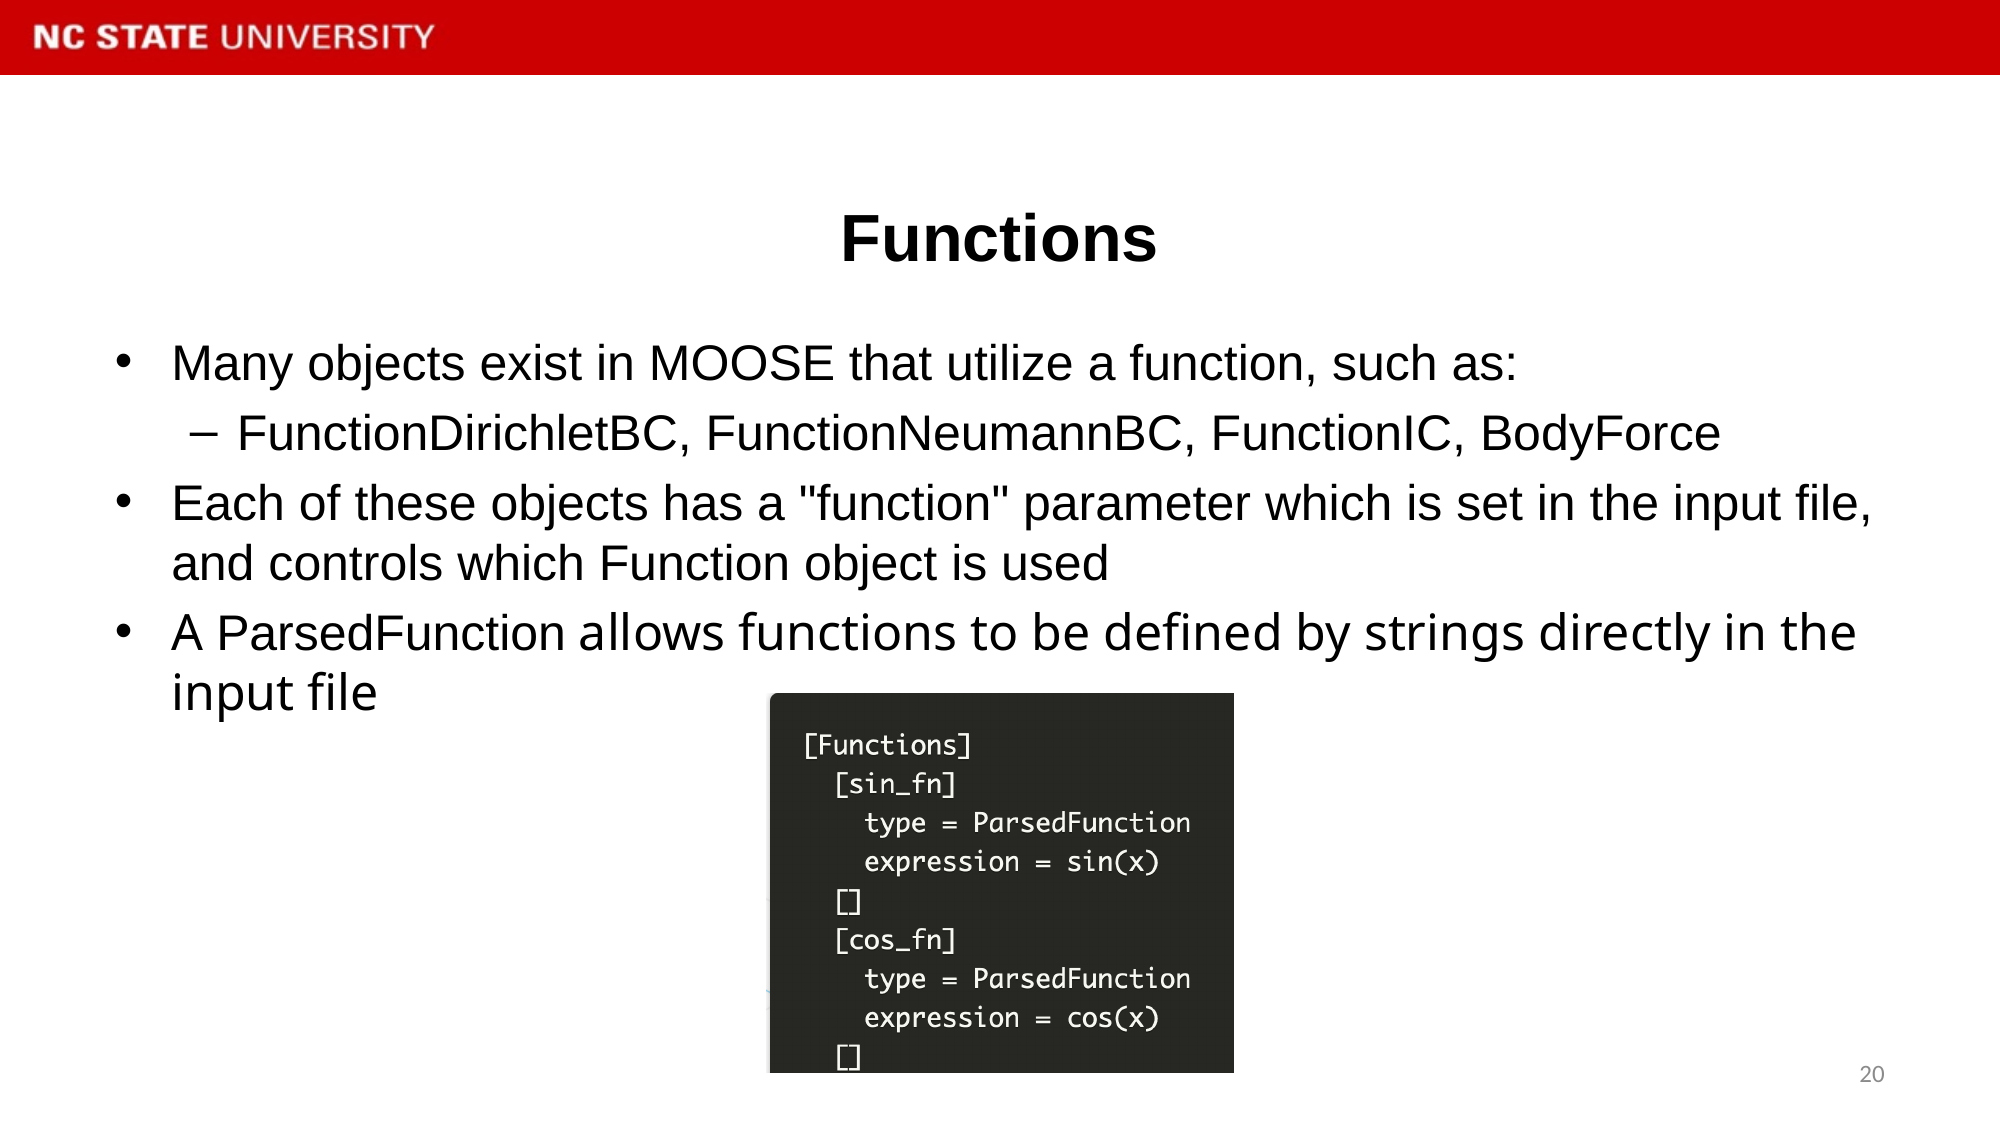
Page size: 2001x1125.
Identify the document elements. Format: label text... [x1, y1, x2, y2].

picture [0, 0, 2000, 75]
slide_number 20 [1433, 1042, 1900, 1103]
picture [766, 693, 1234, 1073]
title Functions [99, 147, 1900, 322]
list Many objects exist in MOOSE that utilize a function, such as: FunctionDirichletBC, FunctionNeumannBC, FunctionIC, BodyForce Each of these objects has a "function" parameter which is set in the input file, and controls which Function object is used A ParsedFunction allows functions to be defined by strings directly in the input file [99, 322, 1900, 974]
